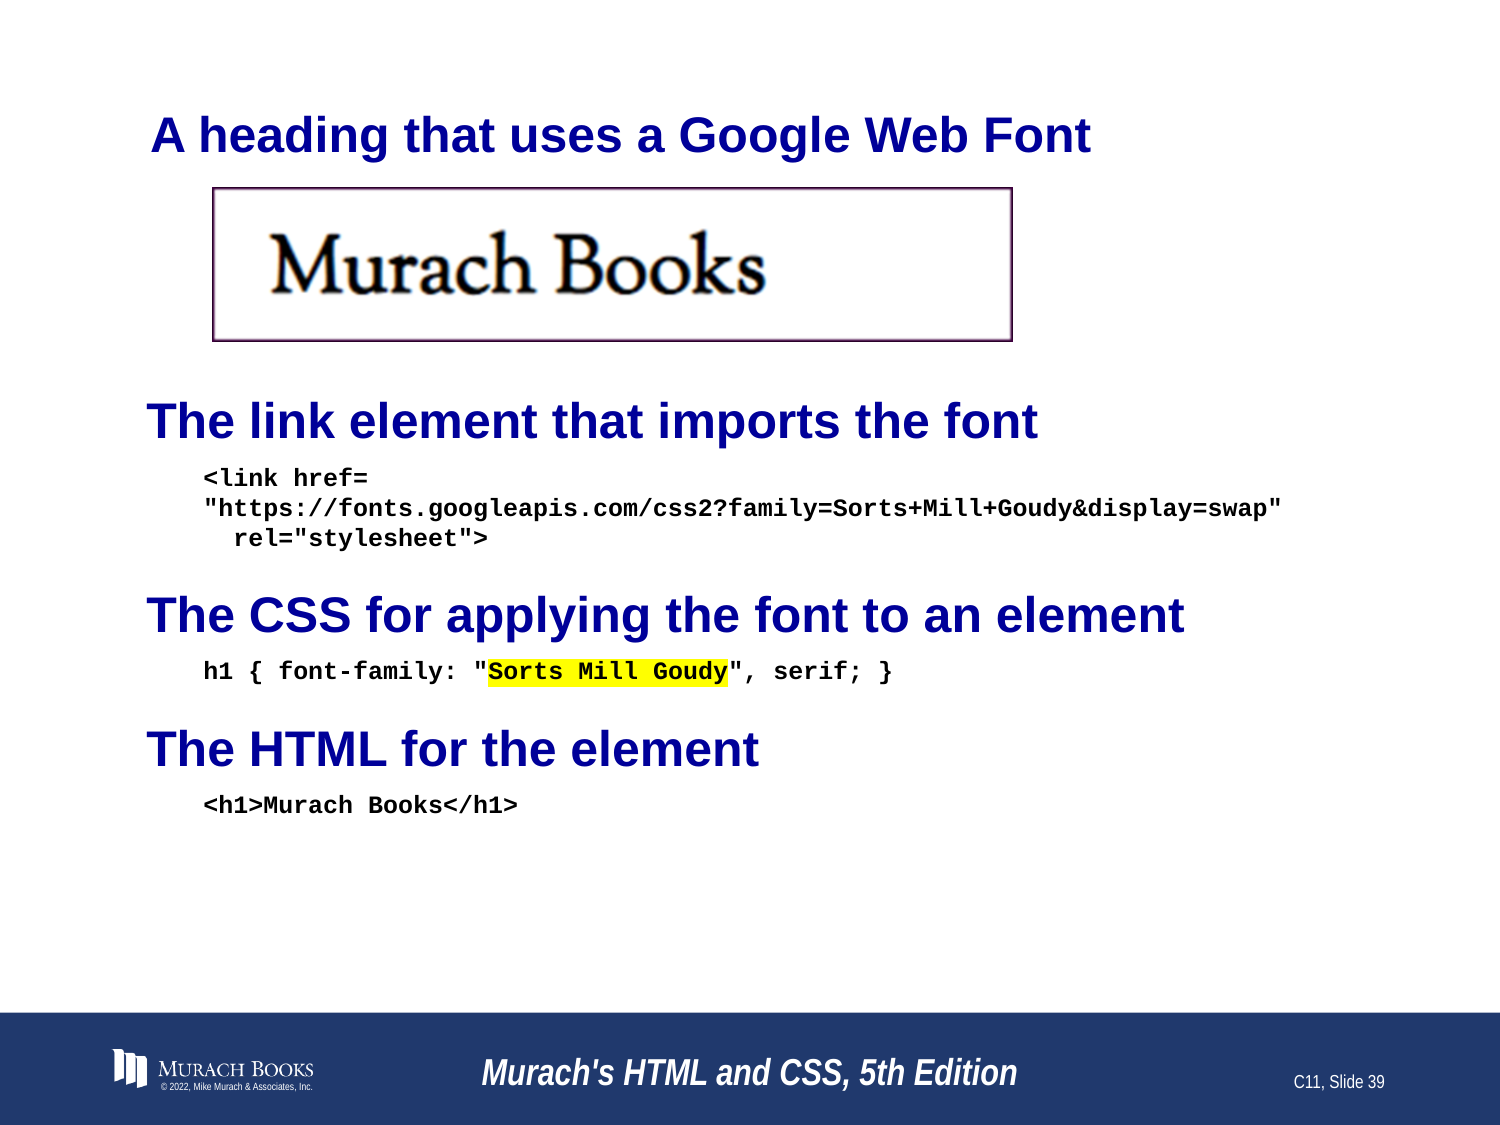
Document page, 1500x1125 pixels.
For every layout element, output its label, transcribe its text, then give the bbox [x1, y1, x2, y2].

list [212, 187, 1013, 343]
list The link element that imports the font <link href= "https://fonts.googleapis.com/css2?family=Sorts+Mill+Goudy&display=swap" rel="stylesheet"> The CSS for applying the font to an element h1 { font-family: "Sorts Mill Goudy", serif; } The HTML for the element <h1>Murach Books</h1> [131, 381, 1344, 744]
footer © 2022, Mike Murach & Associates, Inc. [12, 1025, 463, 1100]
slide_number Murach's HTML and CSS, 5th Edition [463, 1025, 1050, 1100]
slide_number C11, Slide 39 [1087, 1025, 1400, 1100]
title A heading that uses a Google Web Font [150, 102, 1350, 164]
